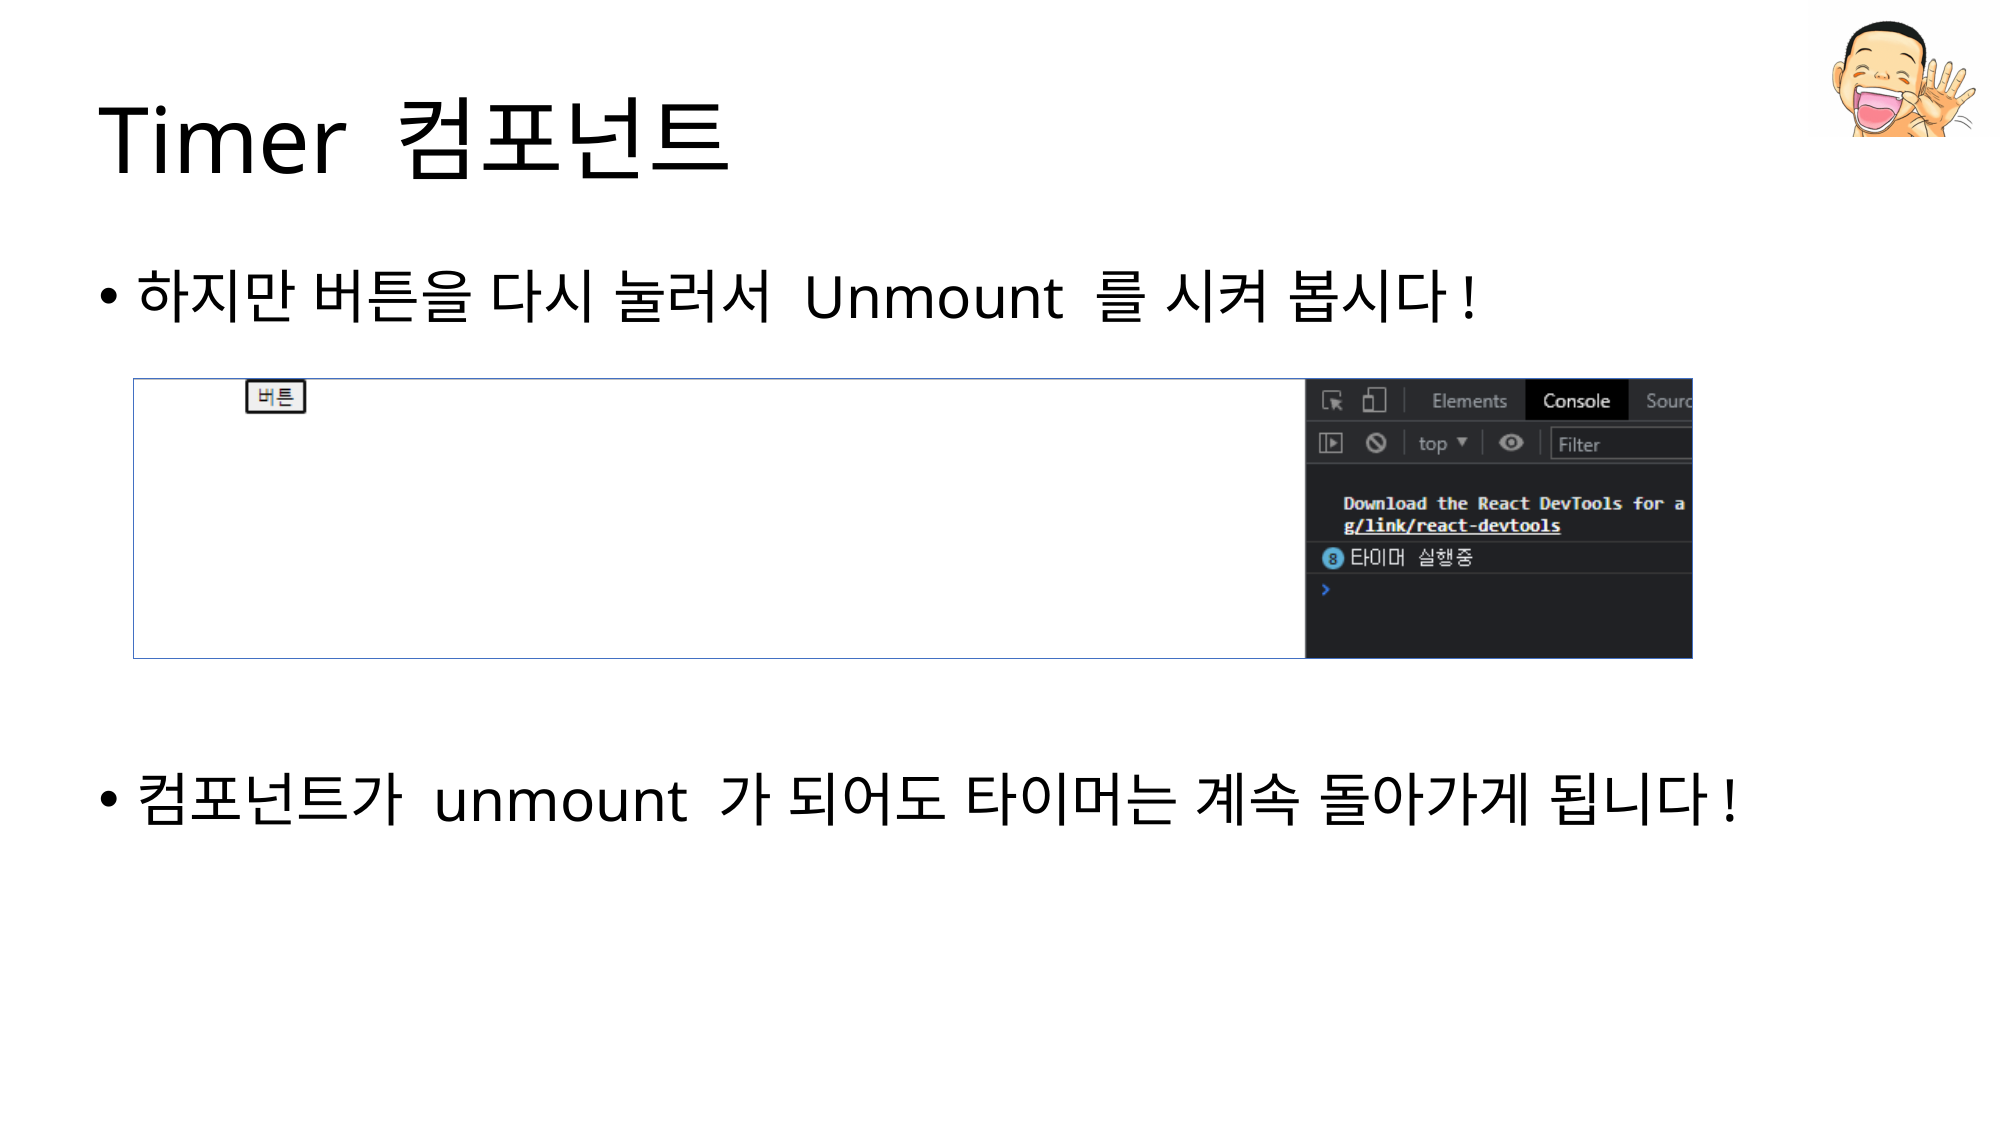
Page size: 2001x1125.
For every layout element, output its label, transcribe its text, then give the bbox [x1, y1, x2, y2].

picture [133, 378, 1694, 659]
list 하지만 버튼을 다시 눌러서 Unmount 를 시켜 봅시다! 컴포넌트가 unmount 가 되어도 타이머는 계속 돌아가게 됩니다! [83, 217, 1931, 1125]
picture [1931, 0, 2000, 137]
title Timer 컴포넌트 [83, 0, 1931, 217]
